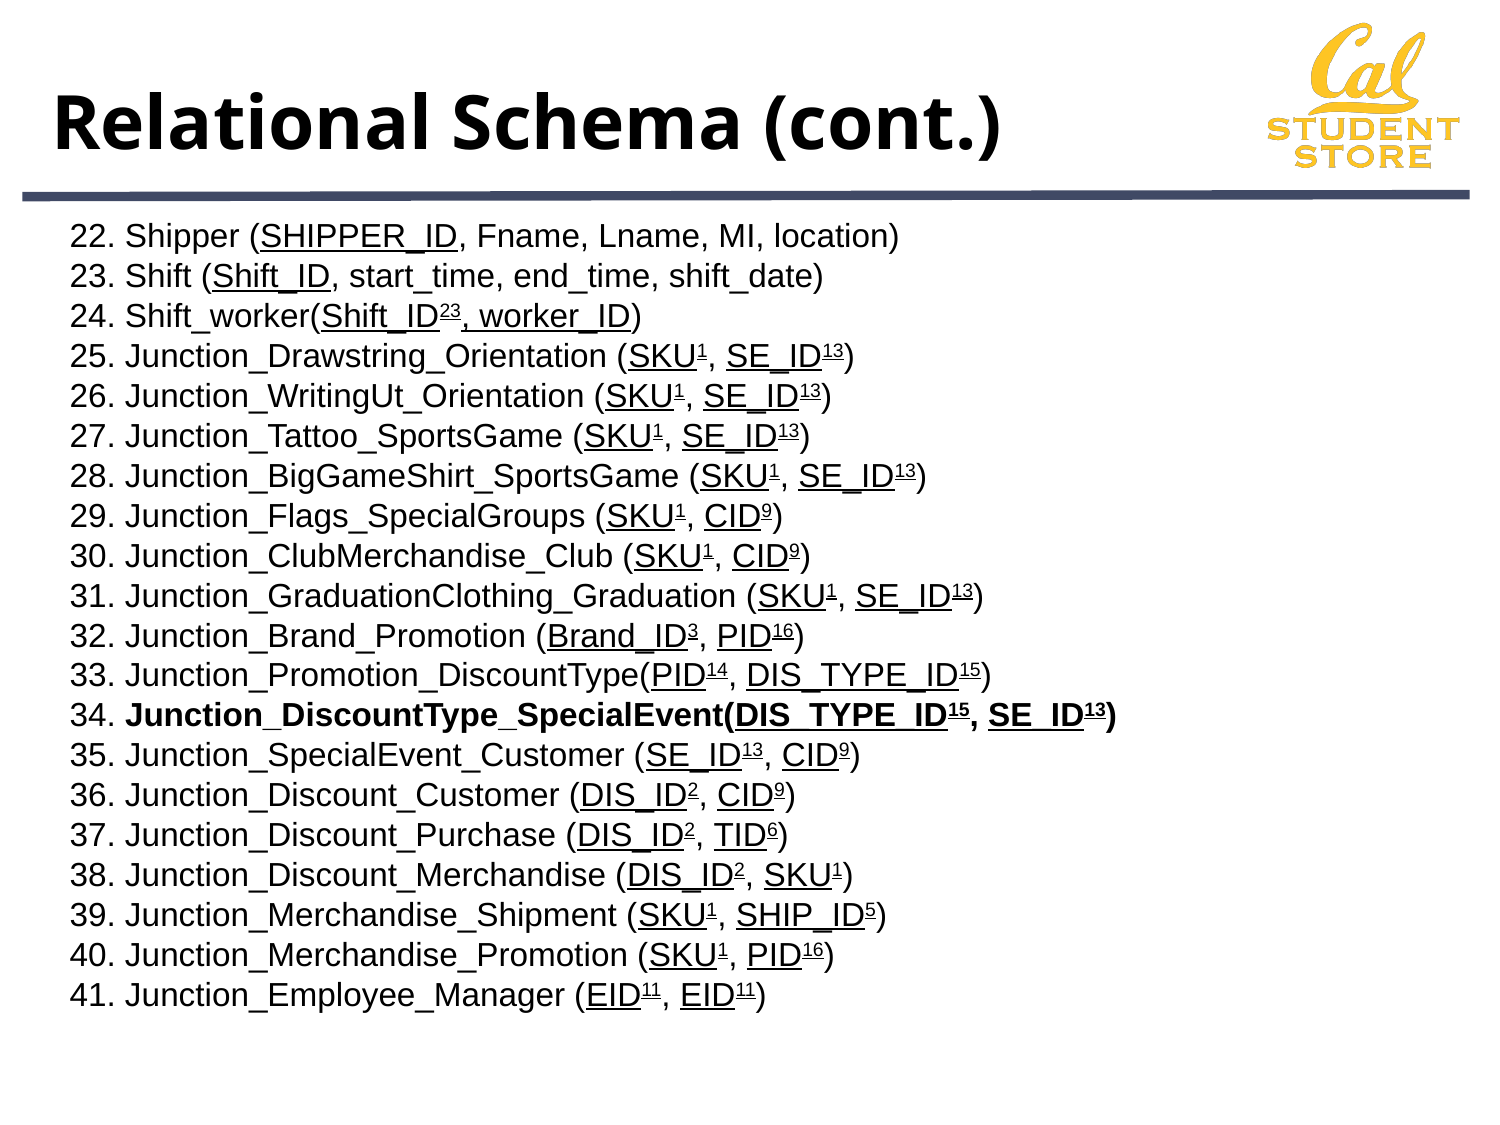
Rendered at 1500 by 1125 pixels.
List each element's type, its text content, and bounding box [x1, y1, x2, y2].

text_box Relational Schema (cont.) [36, 67, 1243, 173]
text_box 22. Shipper (SHIPPER_ID, Fname, Lname, MI, location) 23. Shift (Shift_ID, start_time, end_time, shift_date) 24. Shift_worker(Shift_ID23, worker_ID) 25. Junction_Drawstring_Orientation (SKU1, SE_ID13) 26. Junction_WritingUt_Orientation (SKU1, SE_ID13) 27. Junction_Tattoo_SportsGame (SKU1, SE_ID13) 28. Junction_BigGameShirt_SportsGame (SKU1, SE_ID13) 29. Junction_Flags_SpecialGroups (SKU1, CID9) 30. Junction_ClubMerchandise_Club (SKU1, CID9) 31. Junction_GraduationClothing_Graduation (SKU1, SE_ID13) 32. Junction_Brand_Promotion (Brand_ID3, PID16) 33. Junction_Promotion_DiscountType(PID14, DIS_TYPE_ID15) 34. Junction_DiscountType_SpecialEvent(DIS_TYPE_ID15, SE_ID13) 35. Junction_SpecialEvent_Customer (SE_ID13, CID9) 36. Junction_Discount_Customer (DIS_ID2, CID9) 37. Junction_Discount_Purchase (DIS_ID2, TID6) 38. Junction_Discount_Merchandise (DIS_ID2, SKU1) 39. Junction_Merchandise_Shipment (SKU1, SHIP_ID5) 40. Junction_Merchandise_Promotion (SKU1, PID16) 41. Junction_Employee_Manager (EID11, EID11) [54, 207, 1500, 1021]
picture [1260, 13, 1468, 188]
